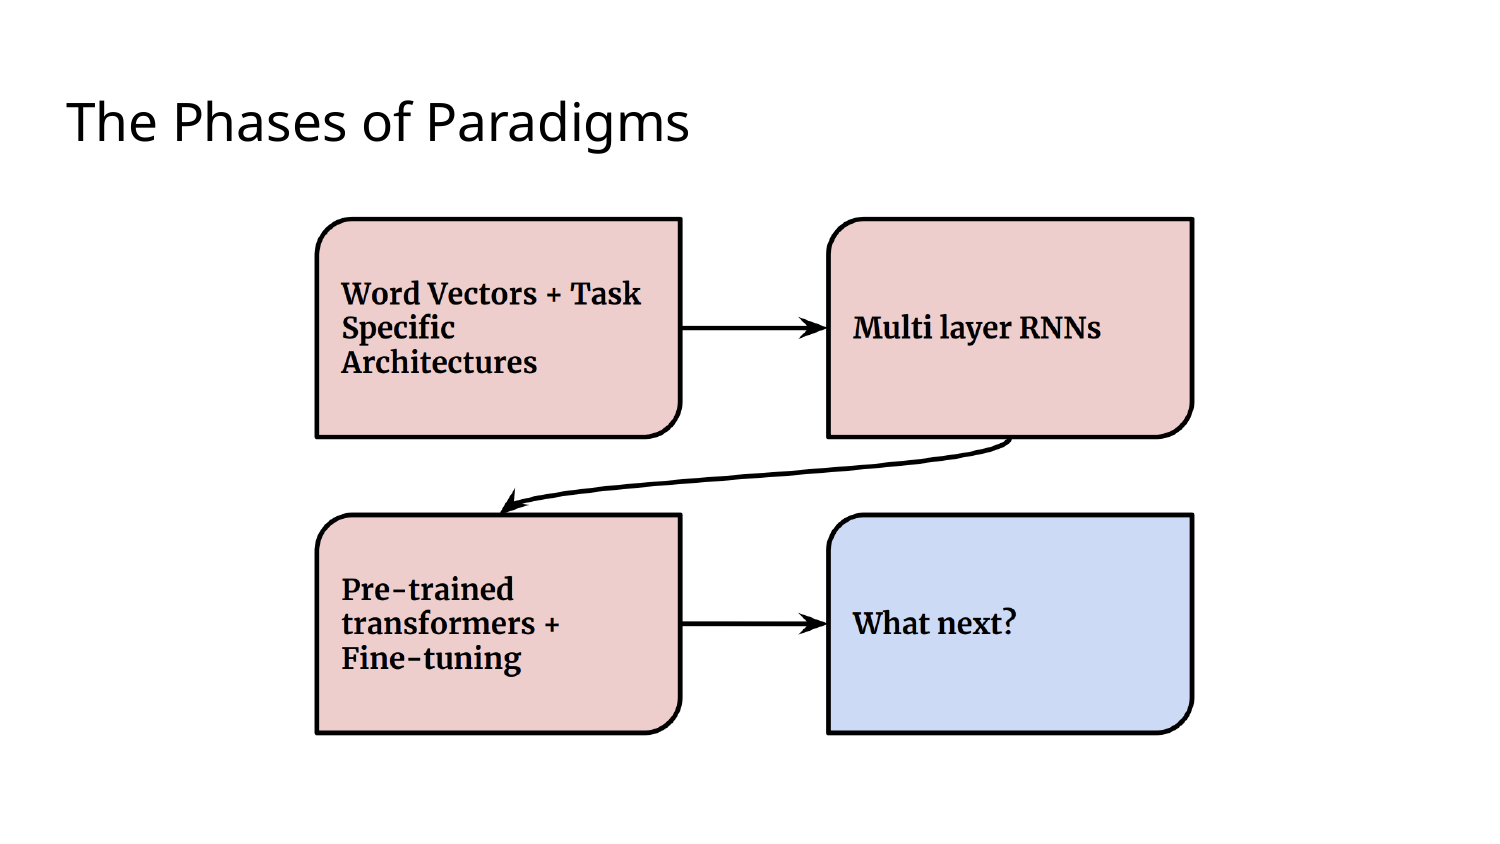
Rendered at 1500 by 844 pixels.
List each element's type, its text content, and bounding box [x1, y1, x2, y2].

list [283, 188, 1216, 750]
title The Phases of Paradigms [51, 72, 1449, 167]
